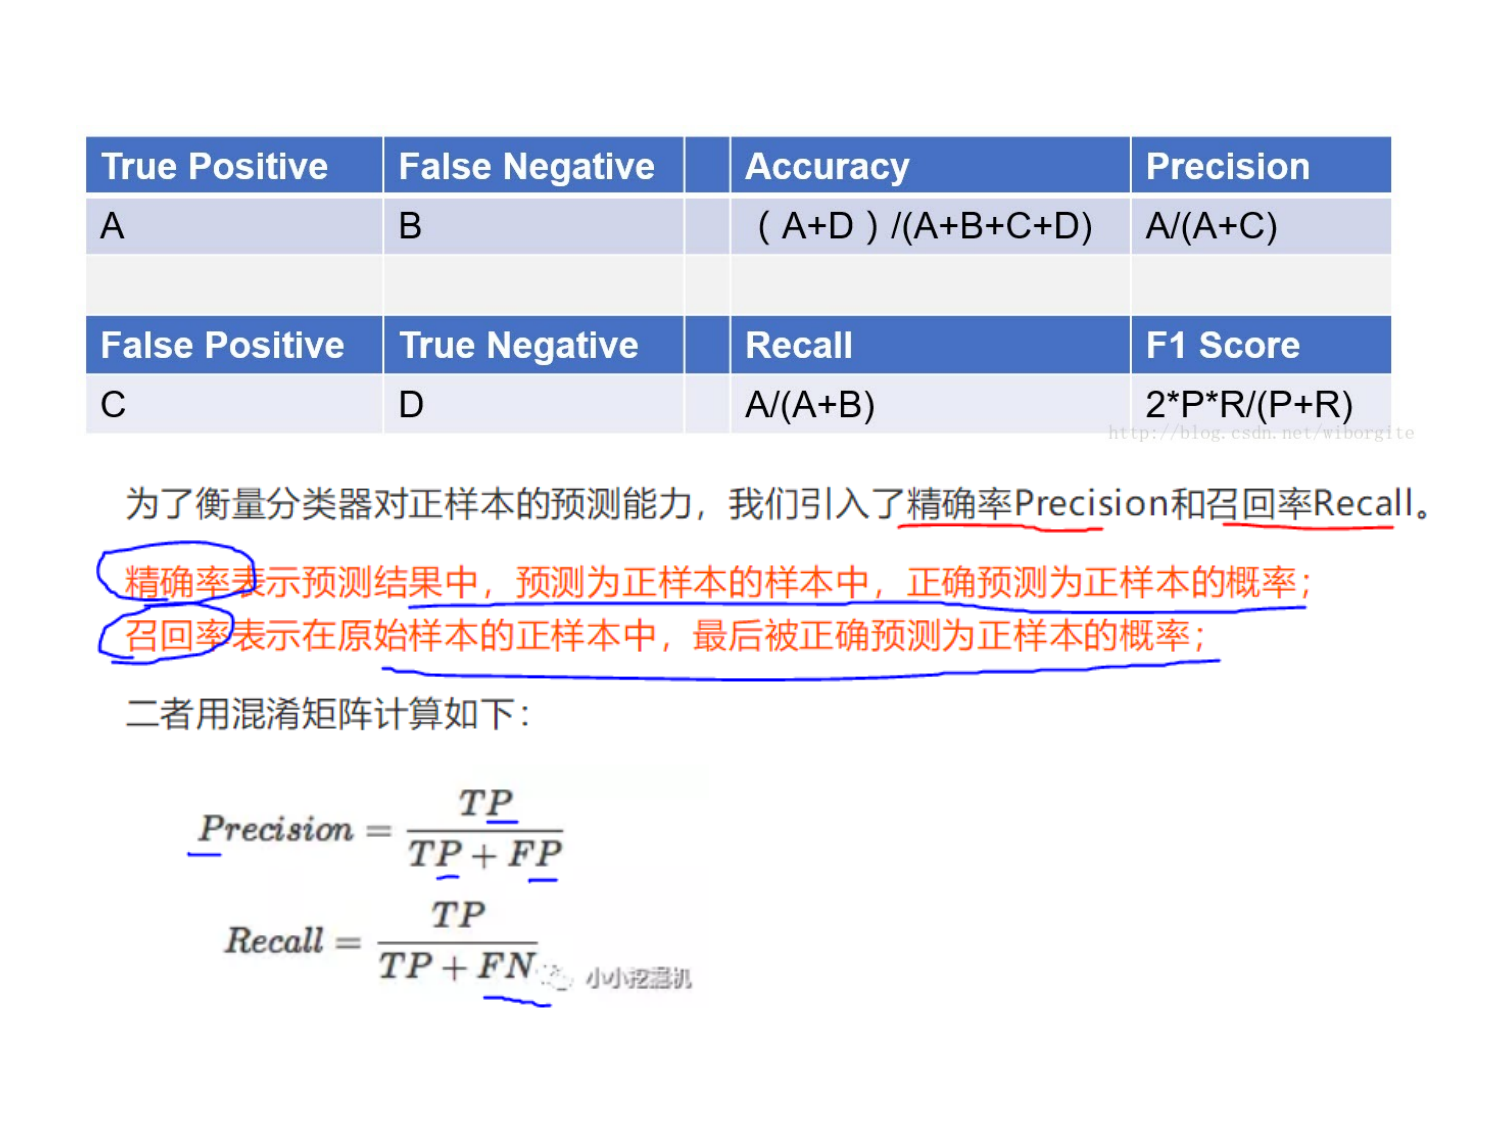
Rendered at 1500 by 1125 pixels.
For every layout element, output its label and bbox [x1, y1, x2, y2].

list [76, 125, 1427, 454]
picture [95, 467, 1439, 1014]
